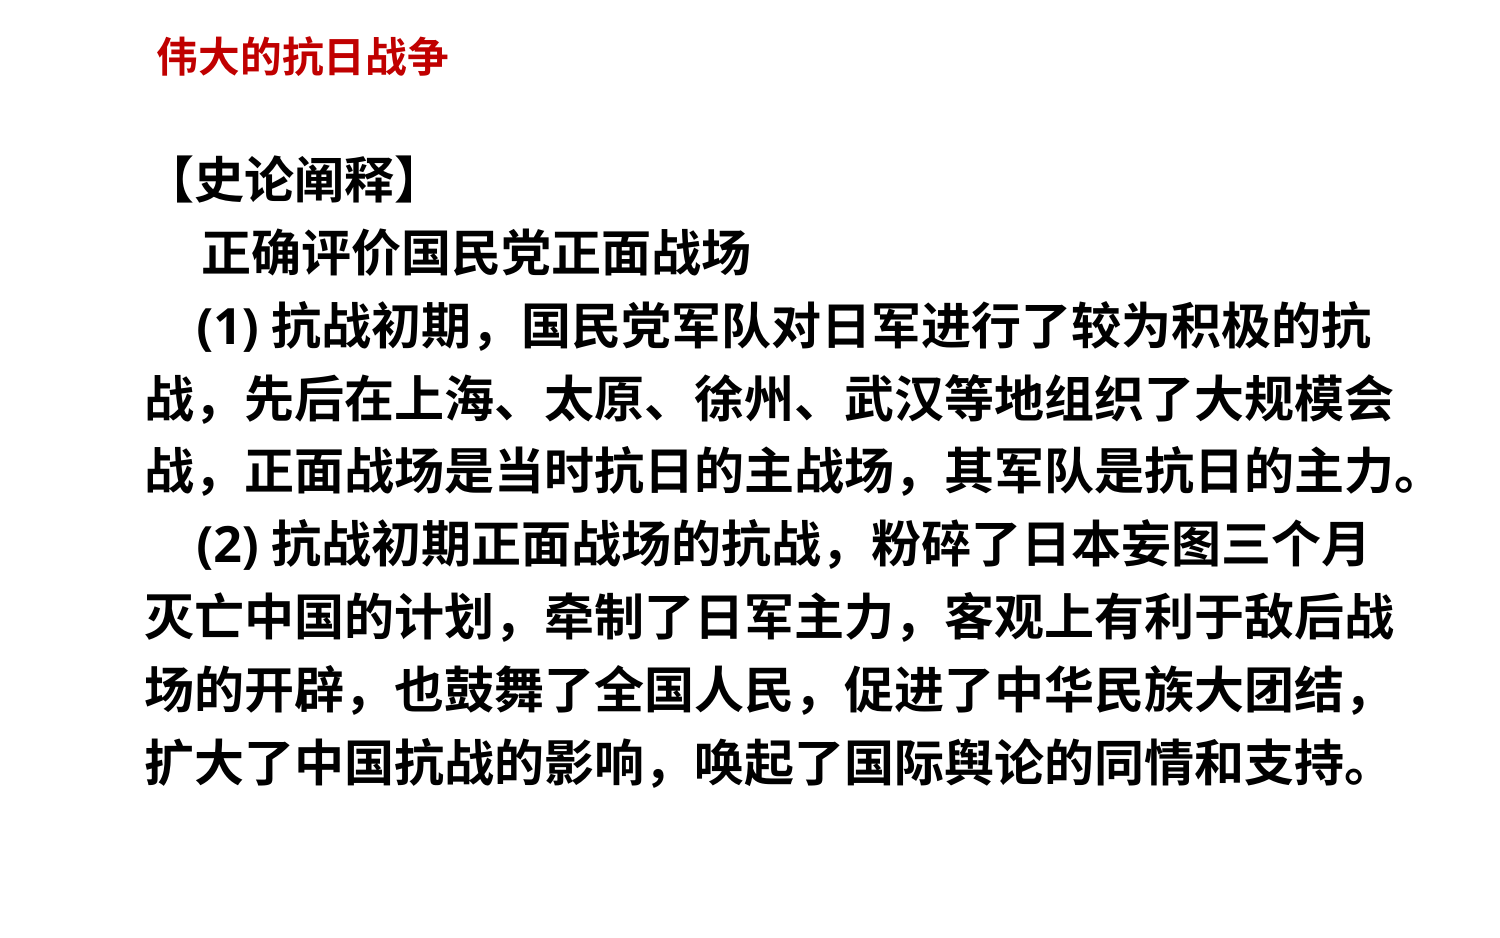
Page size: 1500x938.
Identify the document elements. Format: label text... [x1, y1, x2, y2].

title 伟大的抗日战争 [100, 22, 1199, 88]
text_box 【史论阐释】 正确评价国民党正面战场 (1)抗战初期，国民党军队对日军进行了较为积极的抗战，先后在上海、太原、徐州、武汉等地组织了大规模会战，正面战场是当时抗日的主战场，其军队是抗日的主力。 (2)抗战初期正面战场的抗战，粉碎了日本妄图三个月灭亡中国的计划，牵制了日军主力，客观上有利于敌后战场的开辟，也鼓舞了全国人民，促进了中华民族大团结，扩大了中国抗战的影响，唤起了国际舆论的同情和支持。 [129, 127, 1429, 866]
